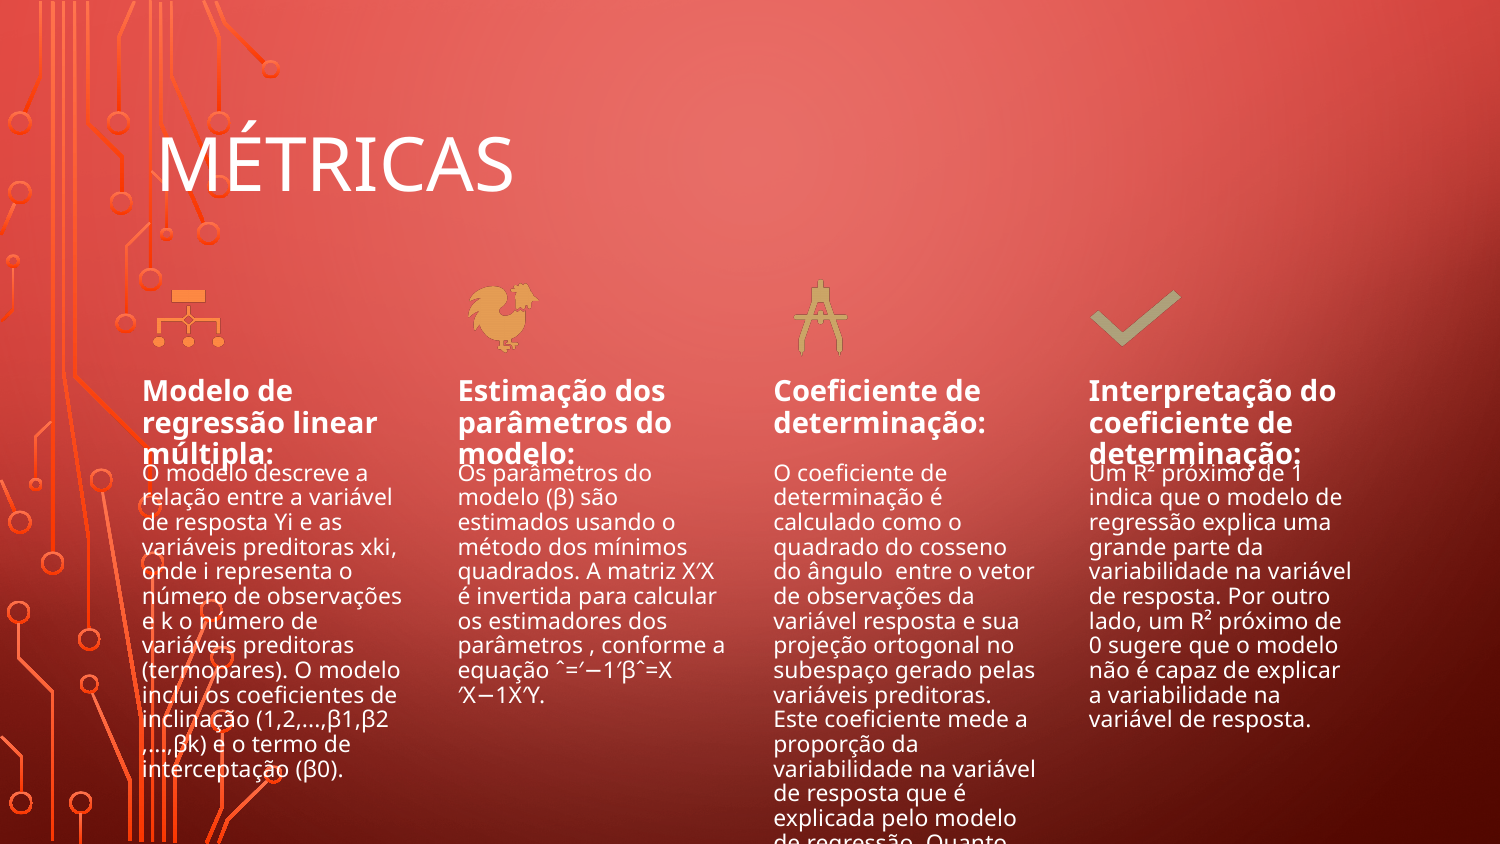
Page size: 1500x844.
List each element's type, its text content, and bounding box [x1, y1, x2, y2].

title Métricas [140, 76, 1360, 258]
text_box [140, 276, 1360, 713]
